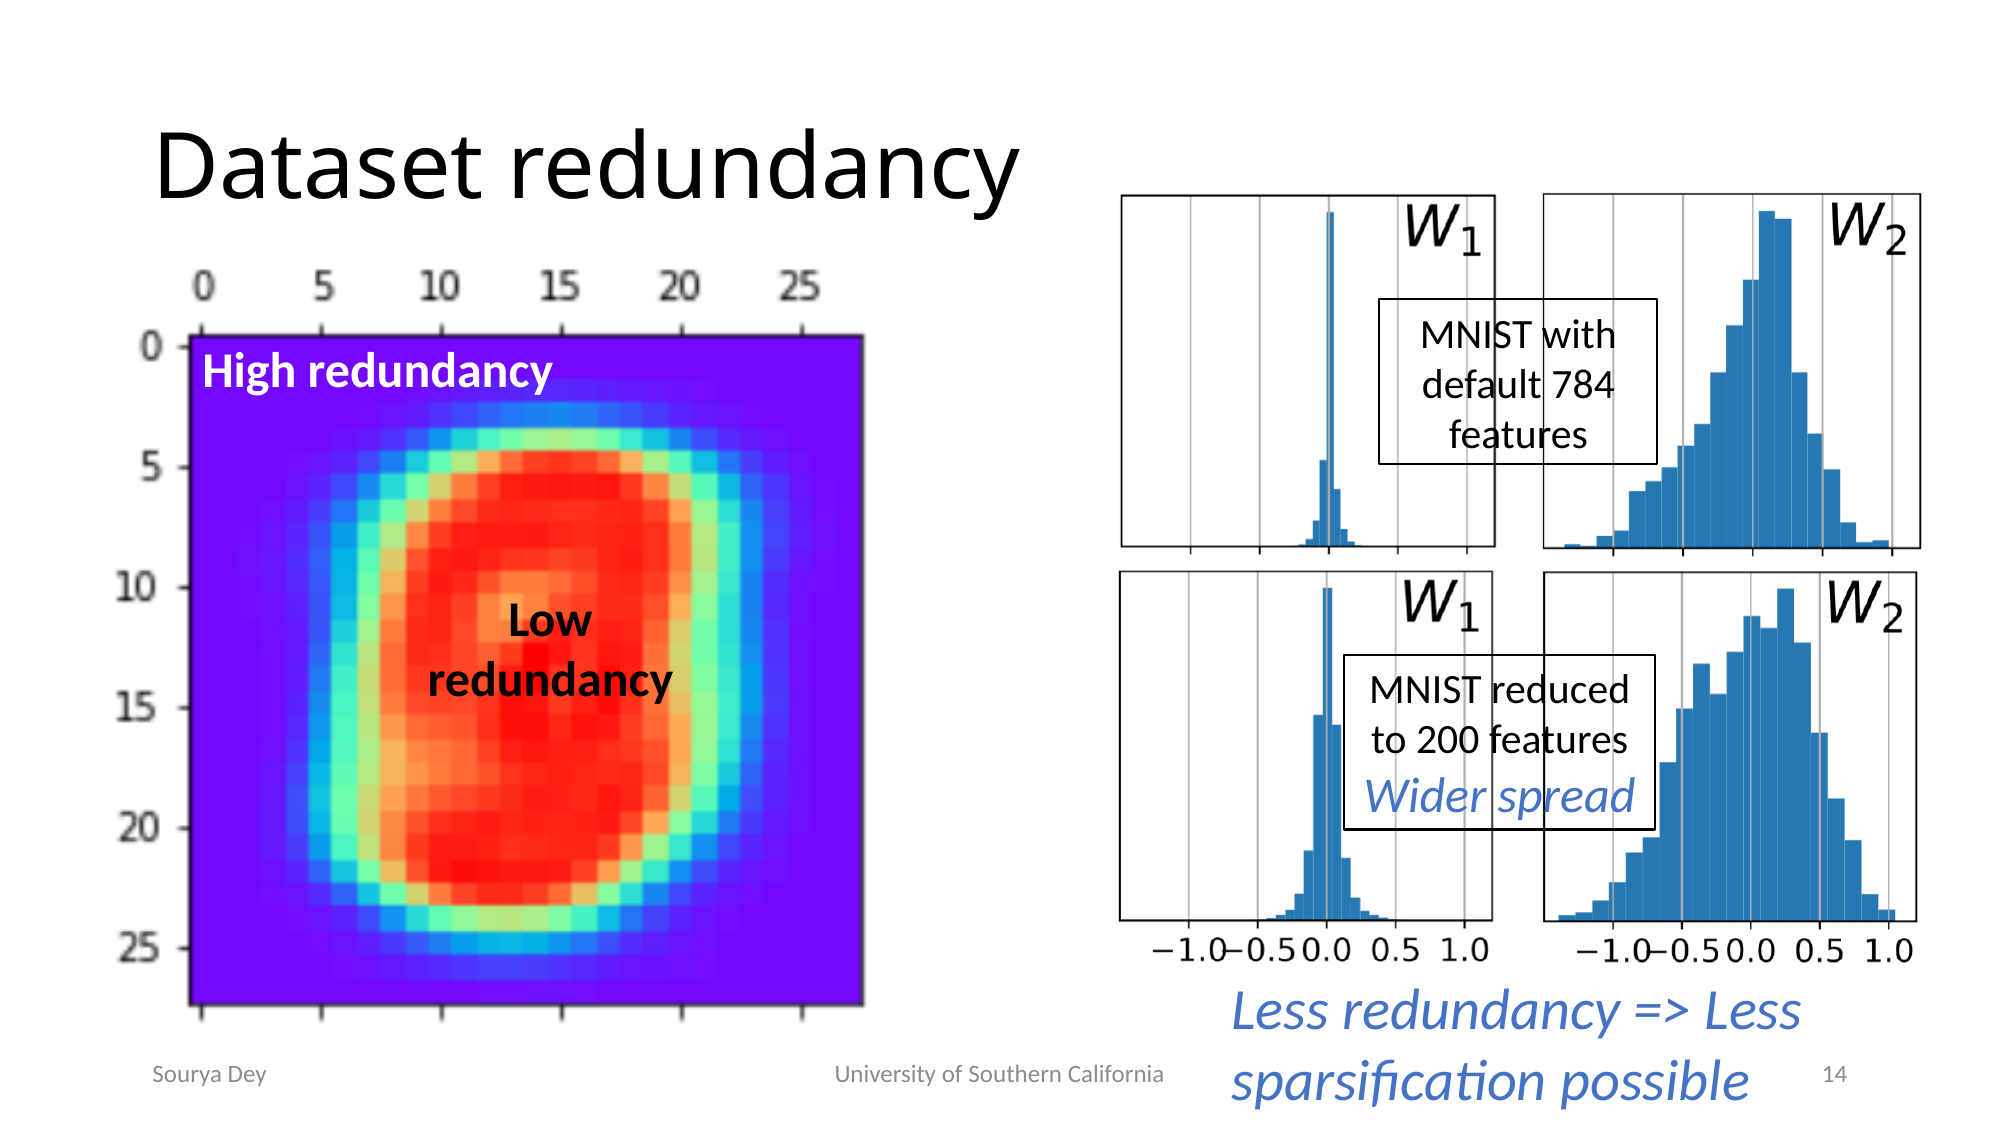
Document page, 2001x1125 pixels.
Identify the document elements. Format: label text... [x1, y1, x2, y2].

slide_number 14 [1412, 1042, 1863, 1103]
text_box Less redundancy => Less sparsification possible [1216, 969, 1822, 1120]
footer University of Southern California [1101, 1042, 1338, 1103]
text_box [107, 215, 1101, 1125]
title Dataset redundancy [137, 59, 1863, 278]
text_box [1114, 189, 1926, 969]
